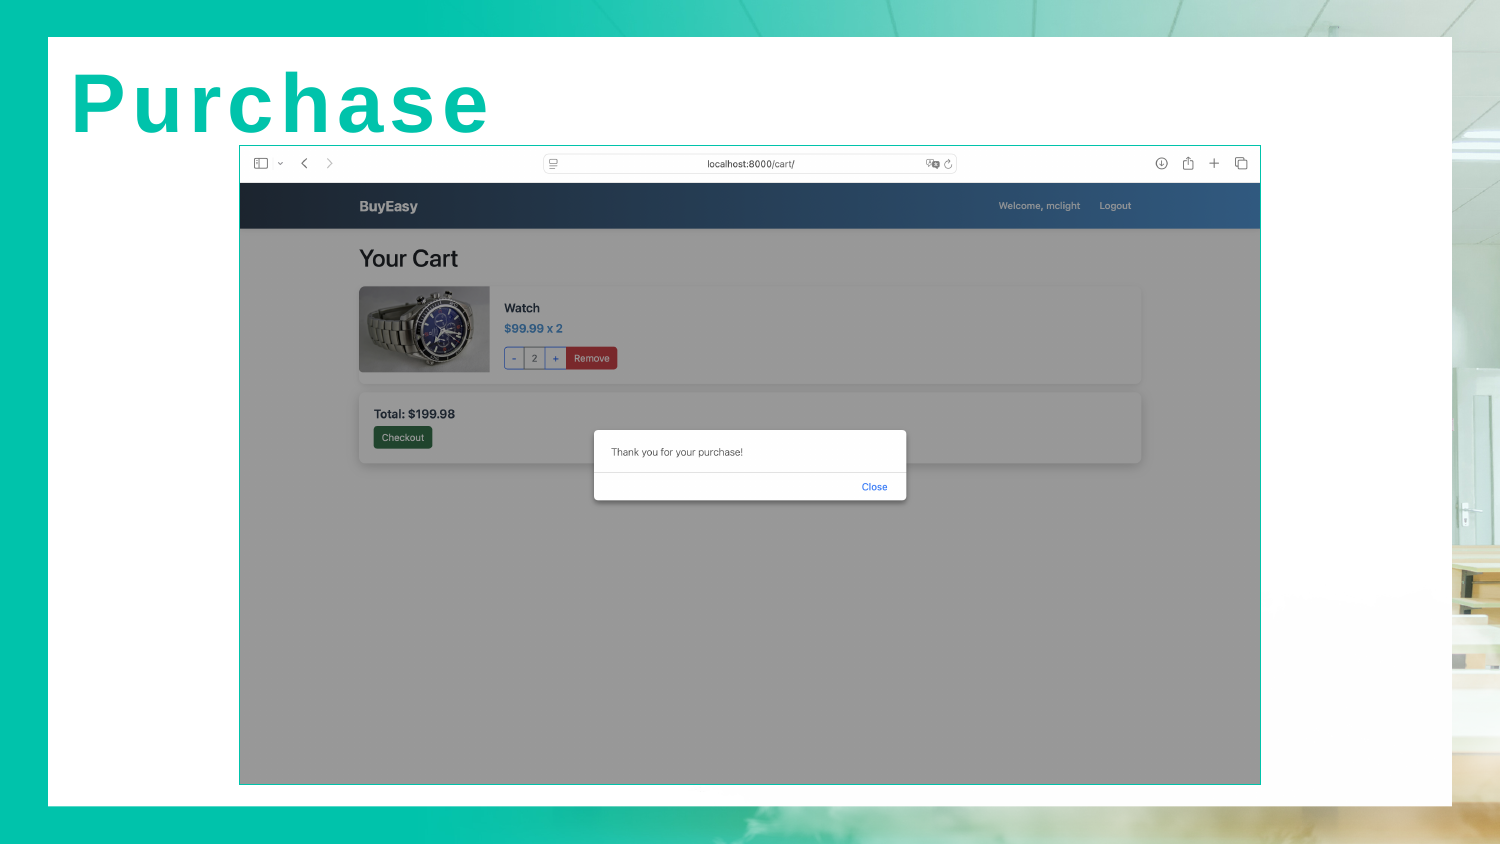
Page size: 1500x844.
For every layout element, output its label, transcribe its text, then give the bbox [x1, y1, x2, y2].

text_box Purchase [55, 41, 527, 157]
picture [0, 0, 1500, 844]
